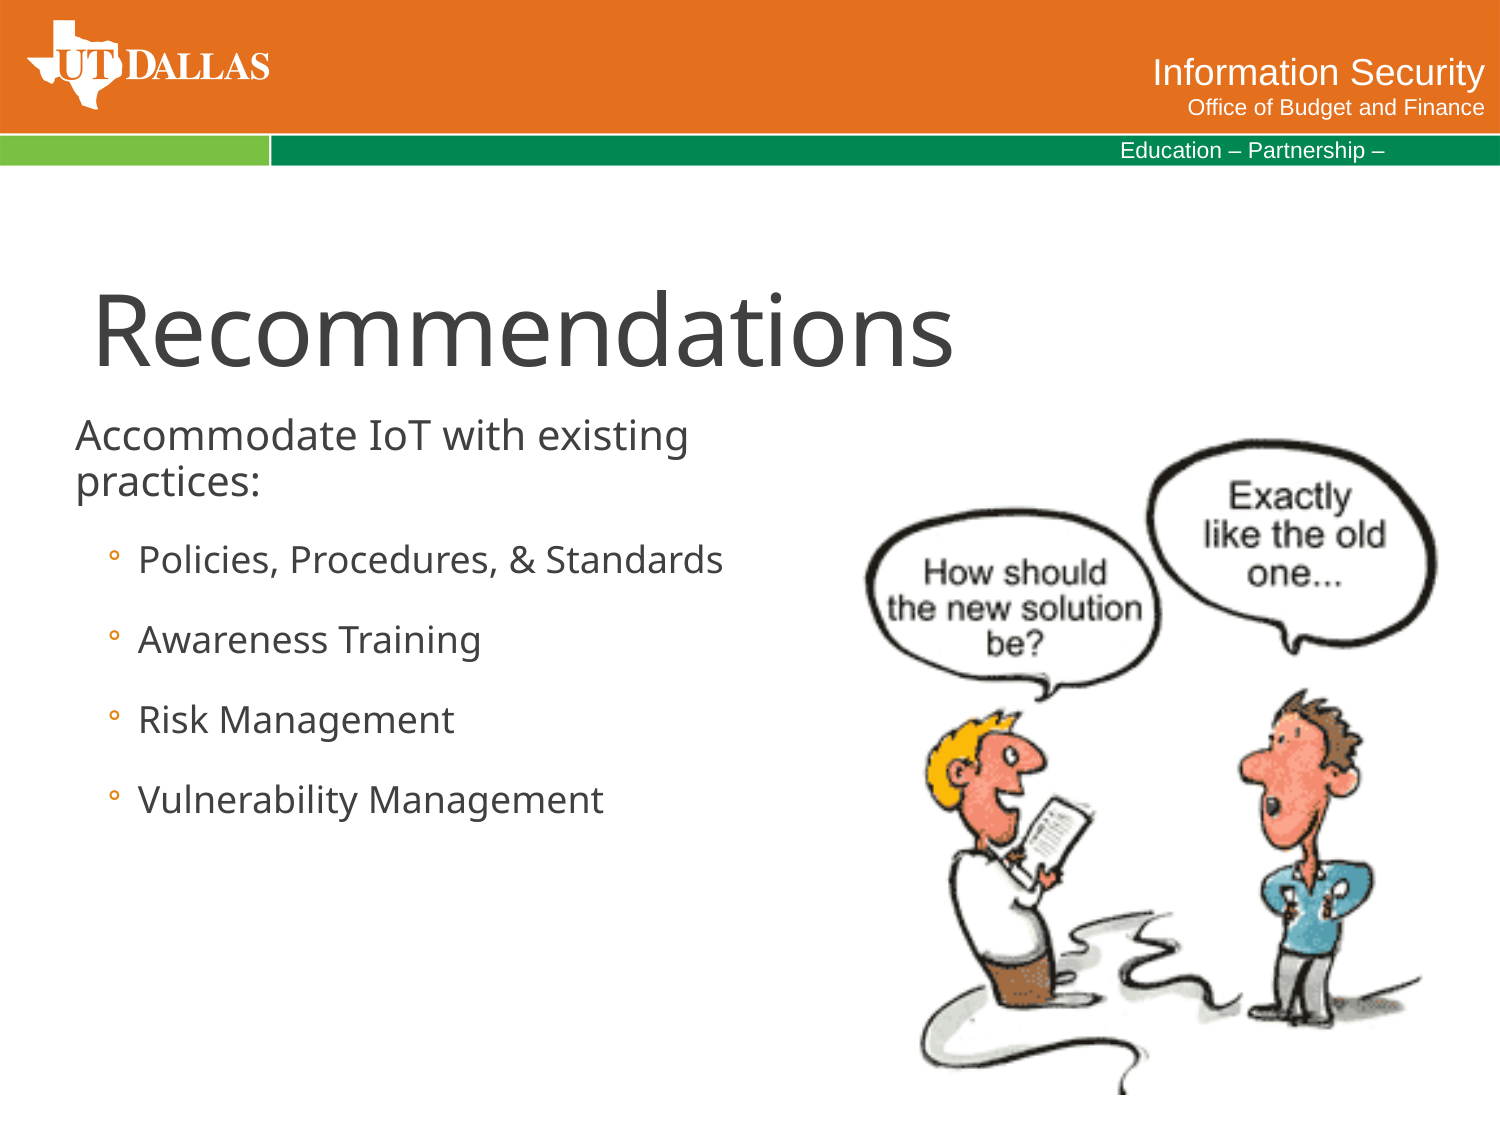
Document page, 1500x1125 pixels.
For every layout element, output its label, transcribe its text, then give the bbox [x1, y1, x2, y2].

title Recommendations [75, 206, 1425, 395]
text_box Information Security Office of Budget and Finance [917, 40, 1500, 128]
list Accommodate IoT with existing practices: Policies, Procedures, & Standards Awareness Training Risk Management Vulnerability Management [75, 407, 832, 867]
text_box Education – Partnership – Solutions [1098, 128, 1500, 199]
picture [0, 0, 1500, 1125]
